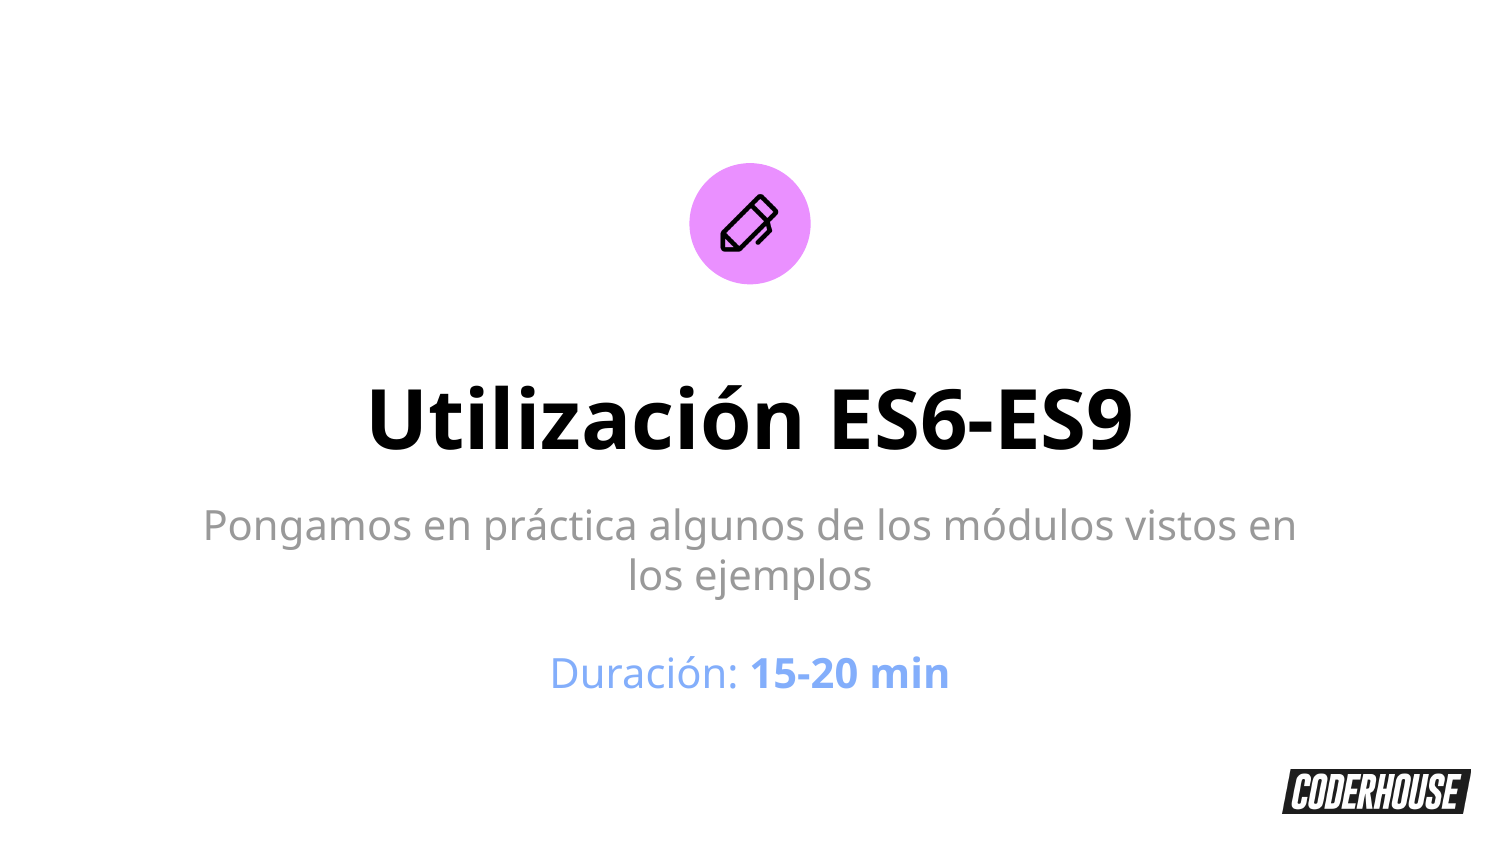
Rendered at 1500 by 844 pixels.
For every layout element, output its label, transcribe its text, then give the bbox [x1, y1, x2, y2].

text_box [689, 162, 811, 285]
text_box Utilización ES6-ES9 [239, 362, 1261, 483]
text_box Pongamos en práctica algunos de los módulos vistos en los ejemplos [161, 483, 1339, 614]
text_box Duración: 15-20 min [161, 631, 1339, 712]
picture [1281, 769, 1471, 814]
